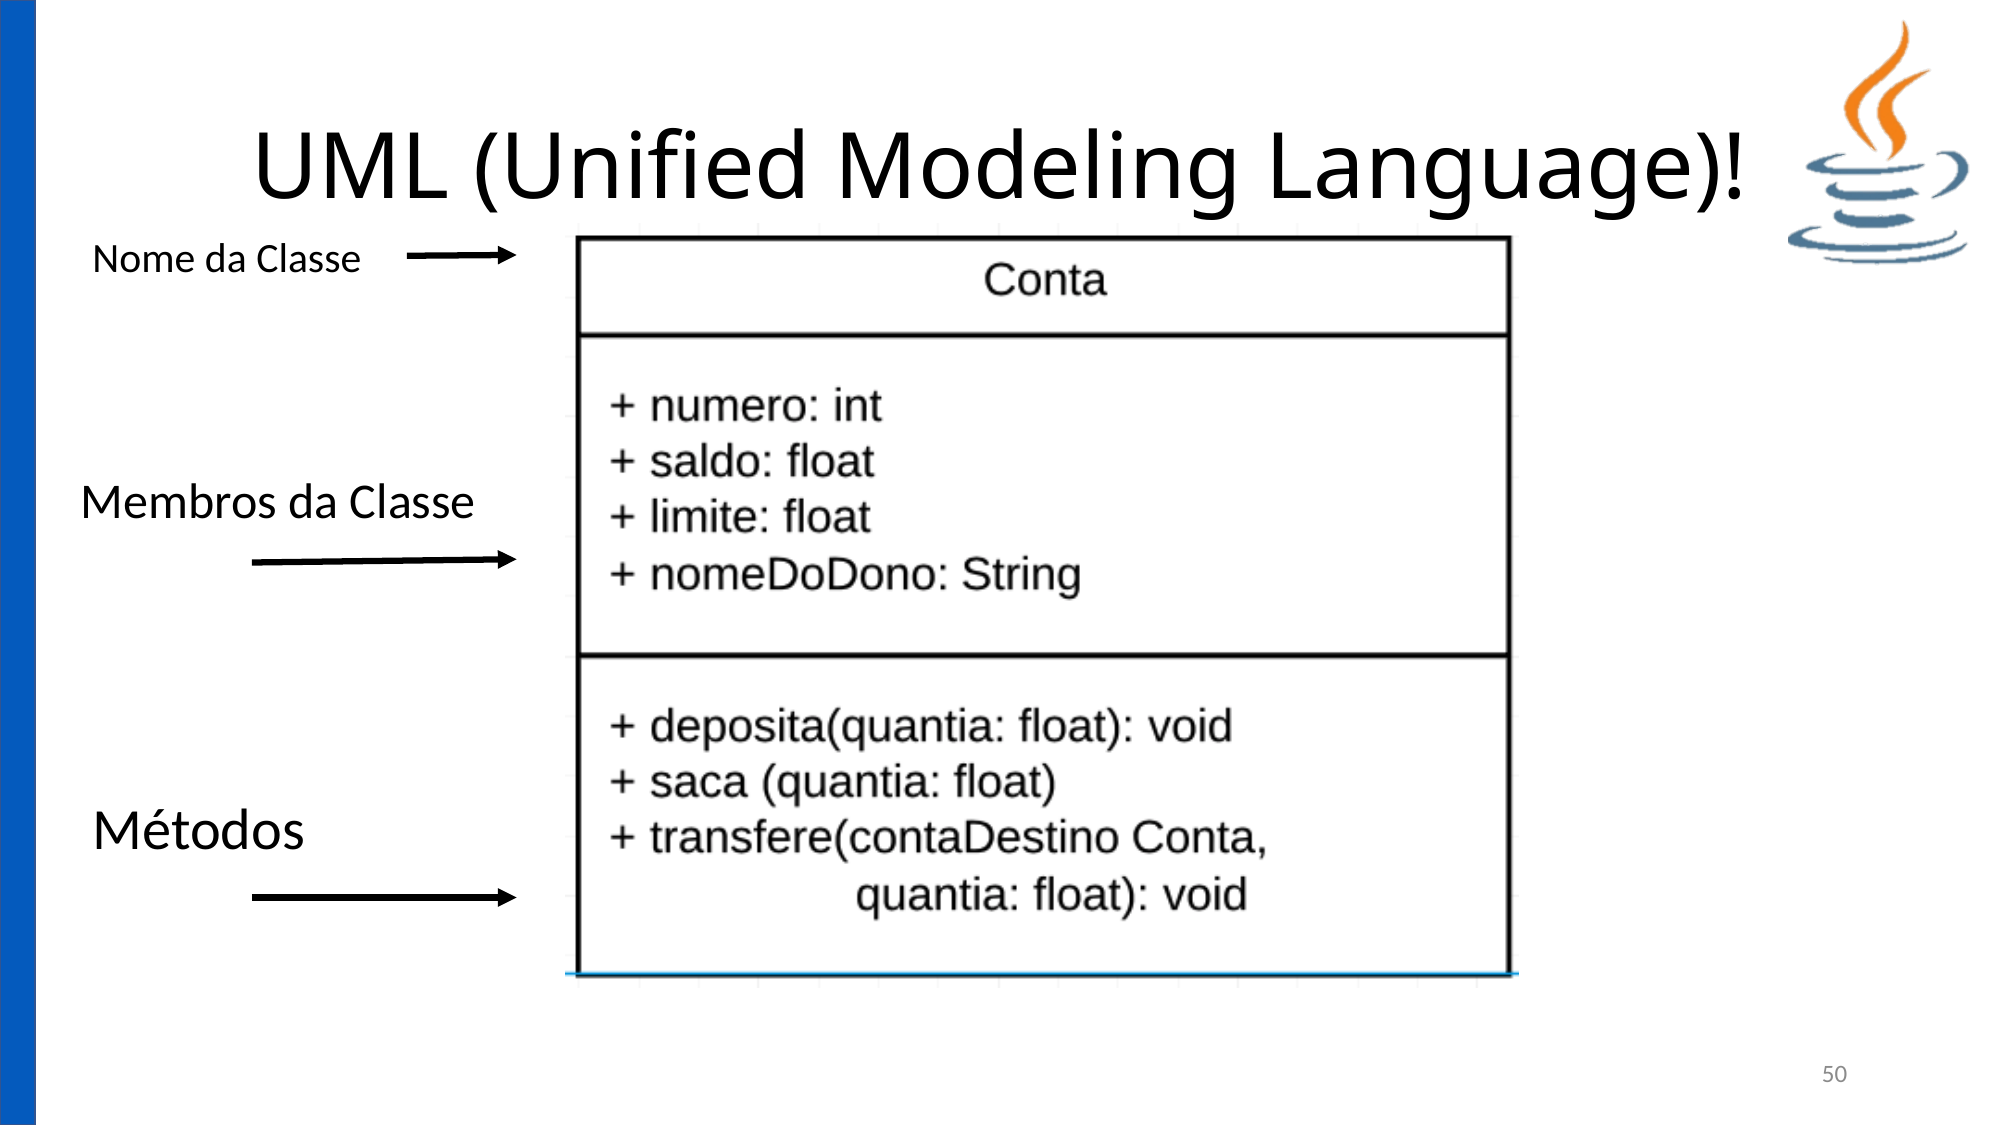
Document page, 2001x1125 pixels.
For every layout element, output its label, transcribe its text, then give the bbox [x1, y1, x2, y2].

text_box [251, 559, 517, 563]
text_box Métodos [77, 784, 407, 869]
picture [565, 975, 1519, 988]
text_box [0, 0, 36, 1125]
title UML (Unified Modeling Language)! [137, 59, 1863, 278]
text_box Nome da Classe [77, 223, 407, 289]
picture [565, 223, 1519, 972]
text_box Membros da Classe [65, 461, 517, 537]
slide_number 50 [1412, 1042, 1863, 1103]
picture [1779, 15, 1982, 270]
